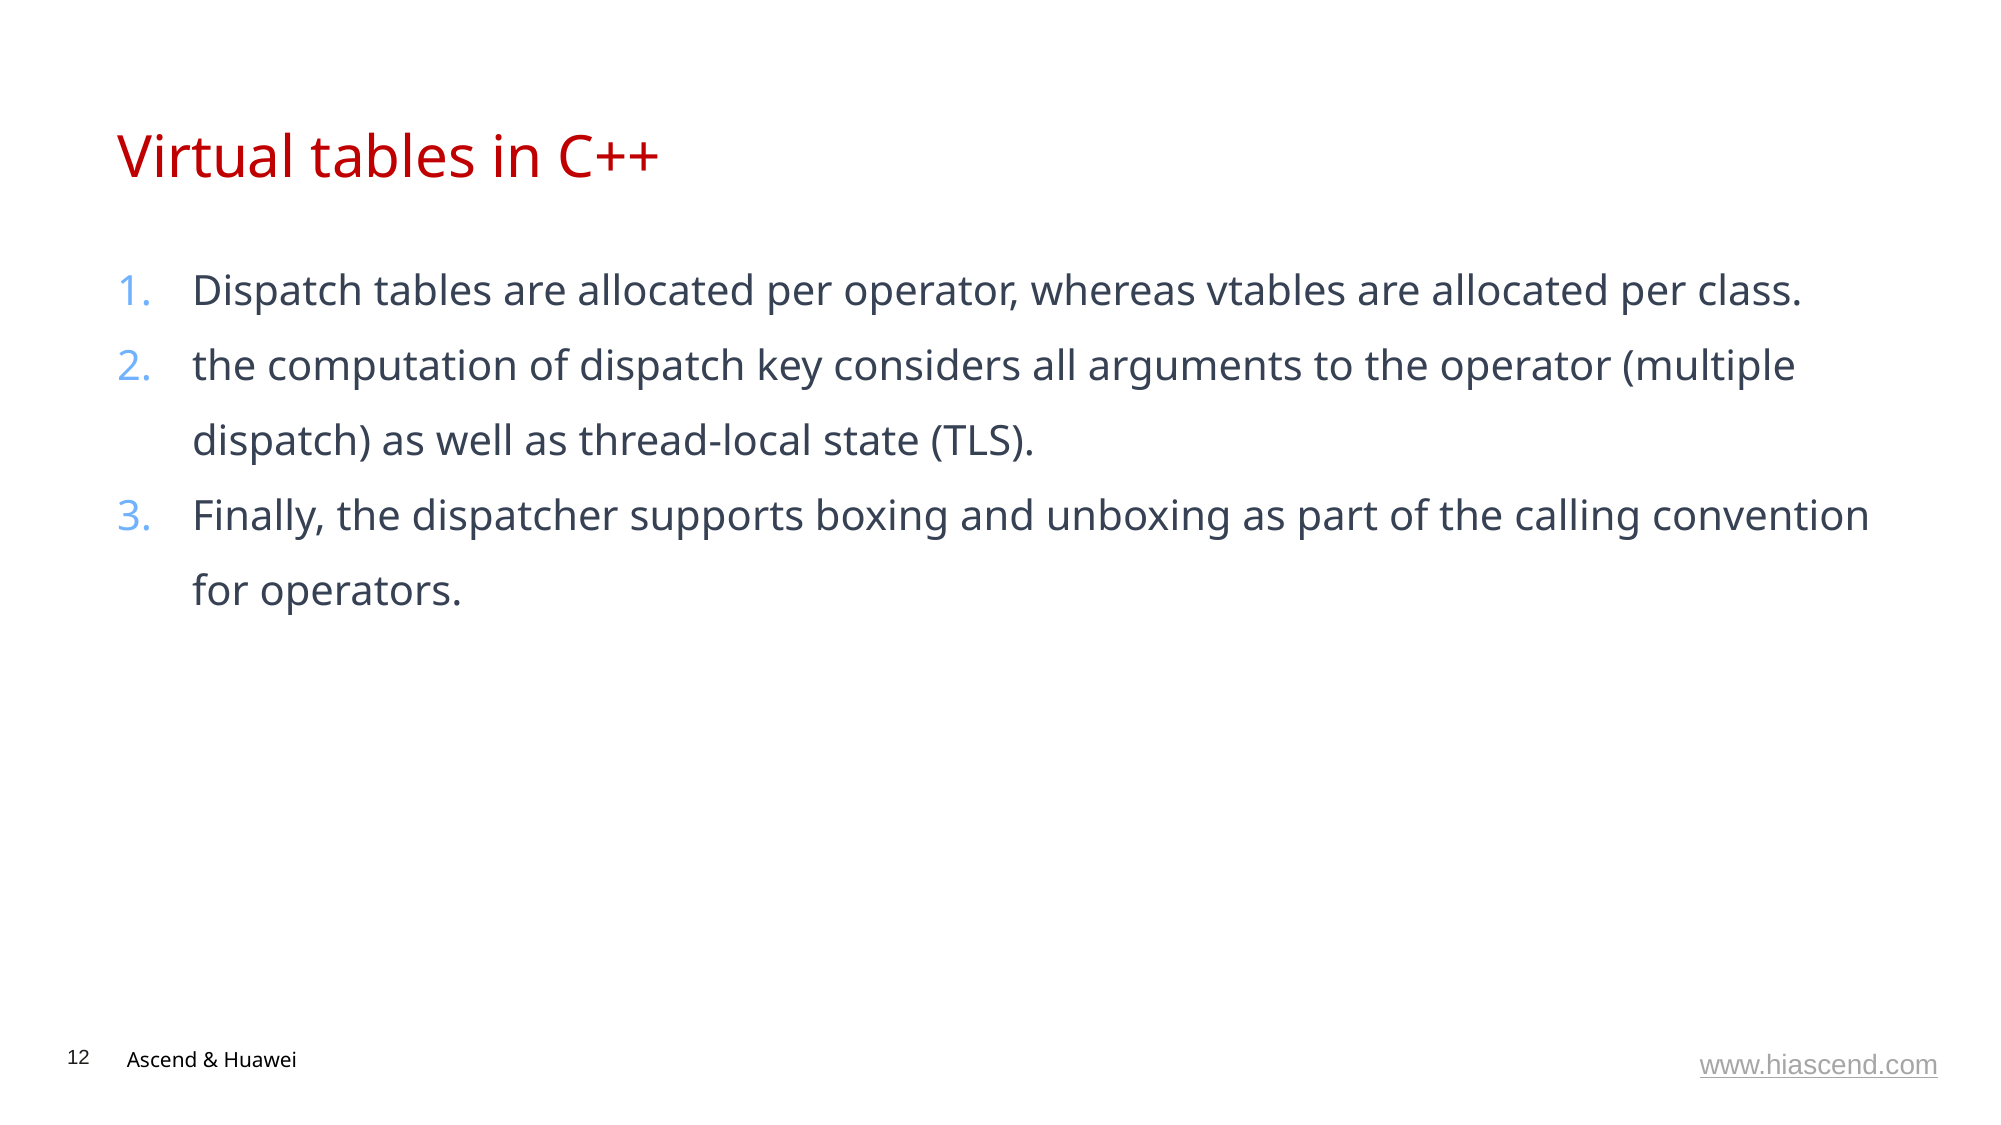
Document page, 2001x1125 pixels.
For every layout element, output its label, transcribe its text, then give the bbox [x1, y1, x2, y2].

title Virtual tables in C++ [102, 111, 1901, 209]
list Dispatch tables are allocated per operator, whereas vtables are allocated per class. the computation of dispatch key considers all arguments to the operator (multiple dispatch) as well as thread-local state (TLS). Finally, the dispatcher supports boxing and unboxing as part of the calling convention for operators. [102, 231, 1901, 988]
